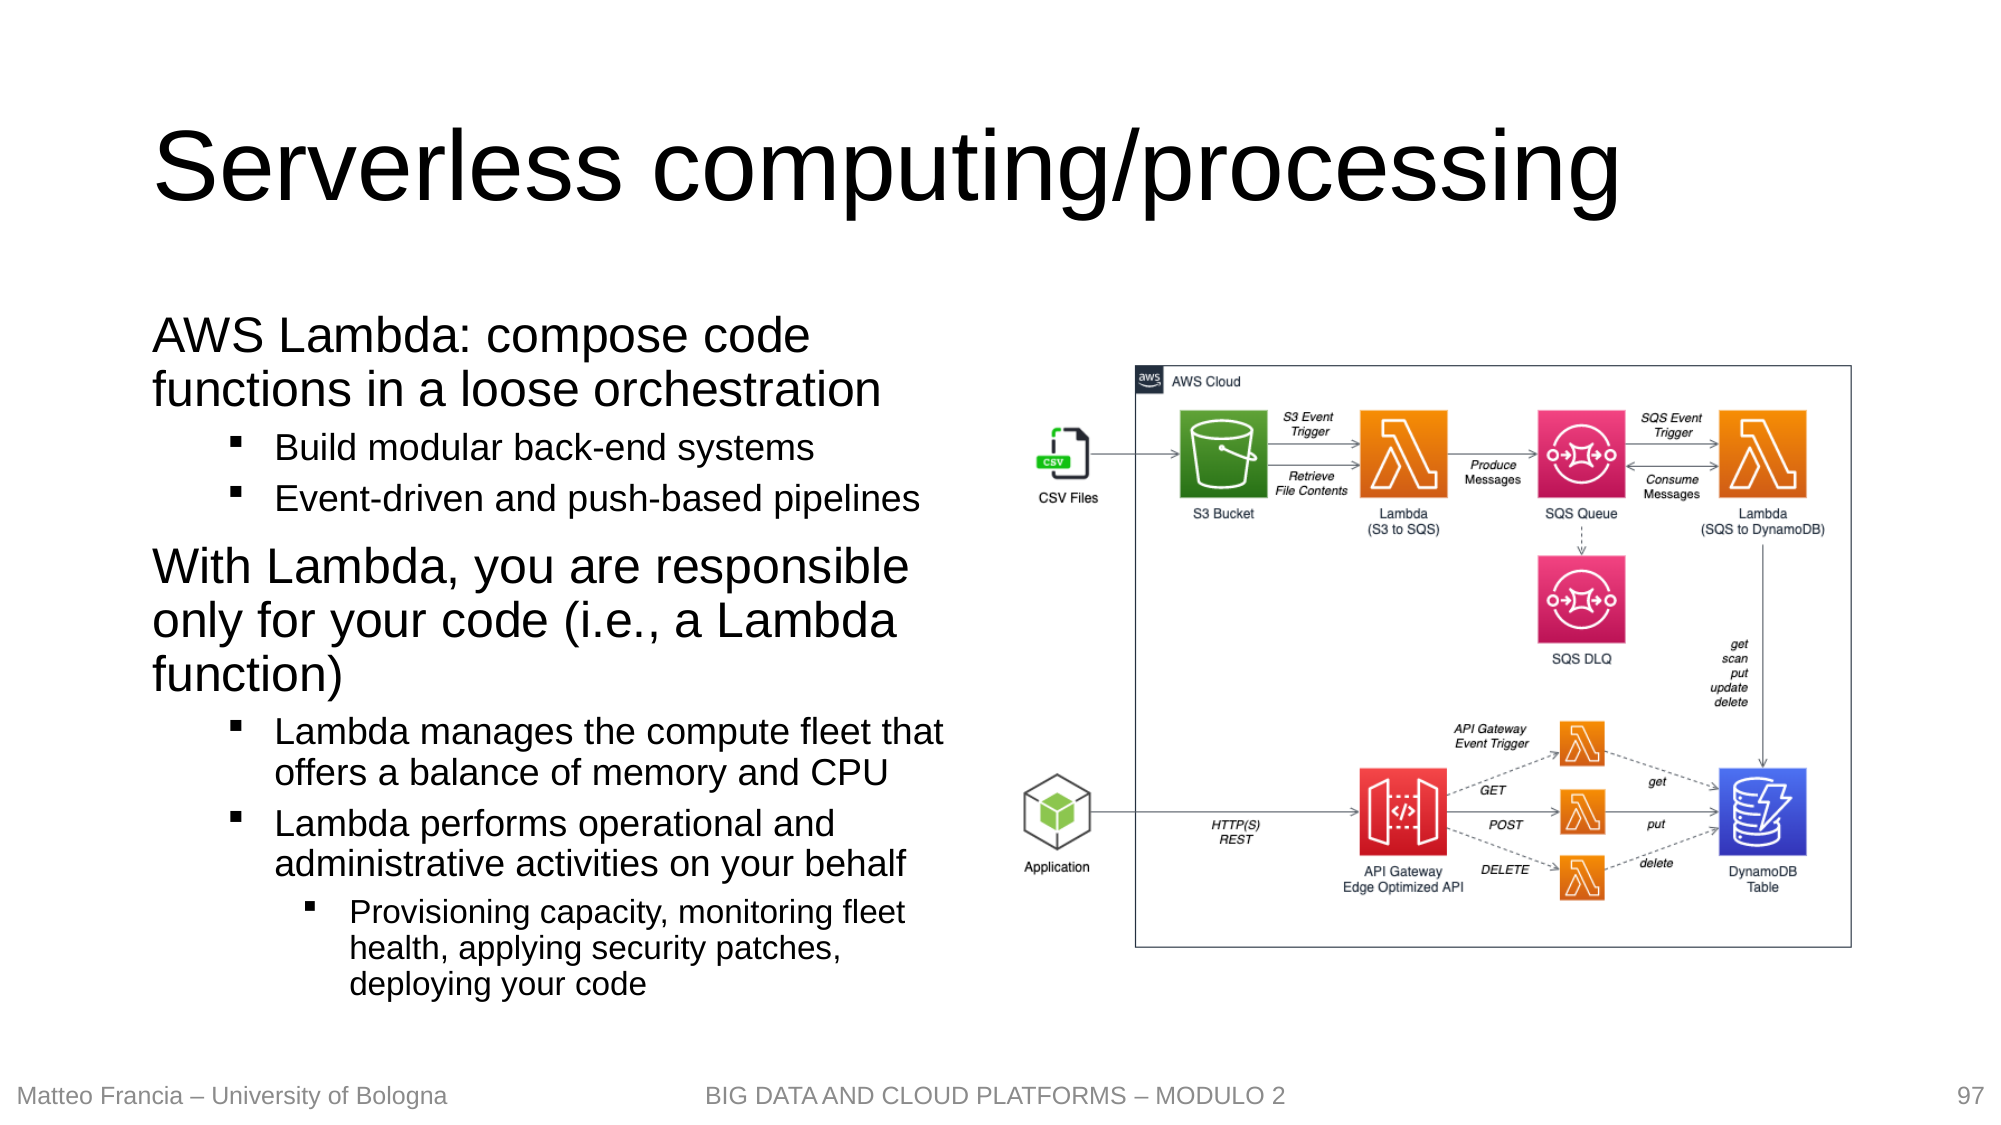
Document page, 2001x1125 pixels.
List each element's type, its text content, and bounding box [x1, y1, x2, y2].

title Serverless computing/processing [137, 59, 1863, 278]
list AWS Lambda: compose code functions in a loose orchestration Build modular back-end systems Event-driven and push-based pipelines With Lambda, you are responsible only for your code (i.e., a Lambda function) Lambda manages the compute fleet that offers a balance of memory and CPU Lambda performs operational and administrative activities on your behalf Provisioning capacity, monitoring fleet health, applying security patches, deploying your code [137, 299, 988, 1014]
slide_number 97 [1550, 1065, 2000, 1125]
footer Matteo Francia – University of Bologna [0, 1065, 466, 1125]
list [1012, 354, 1863, 959]
